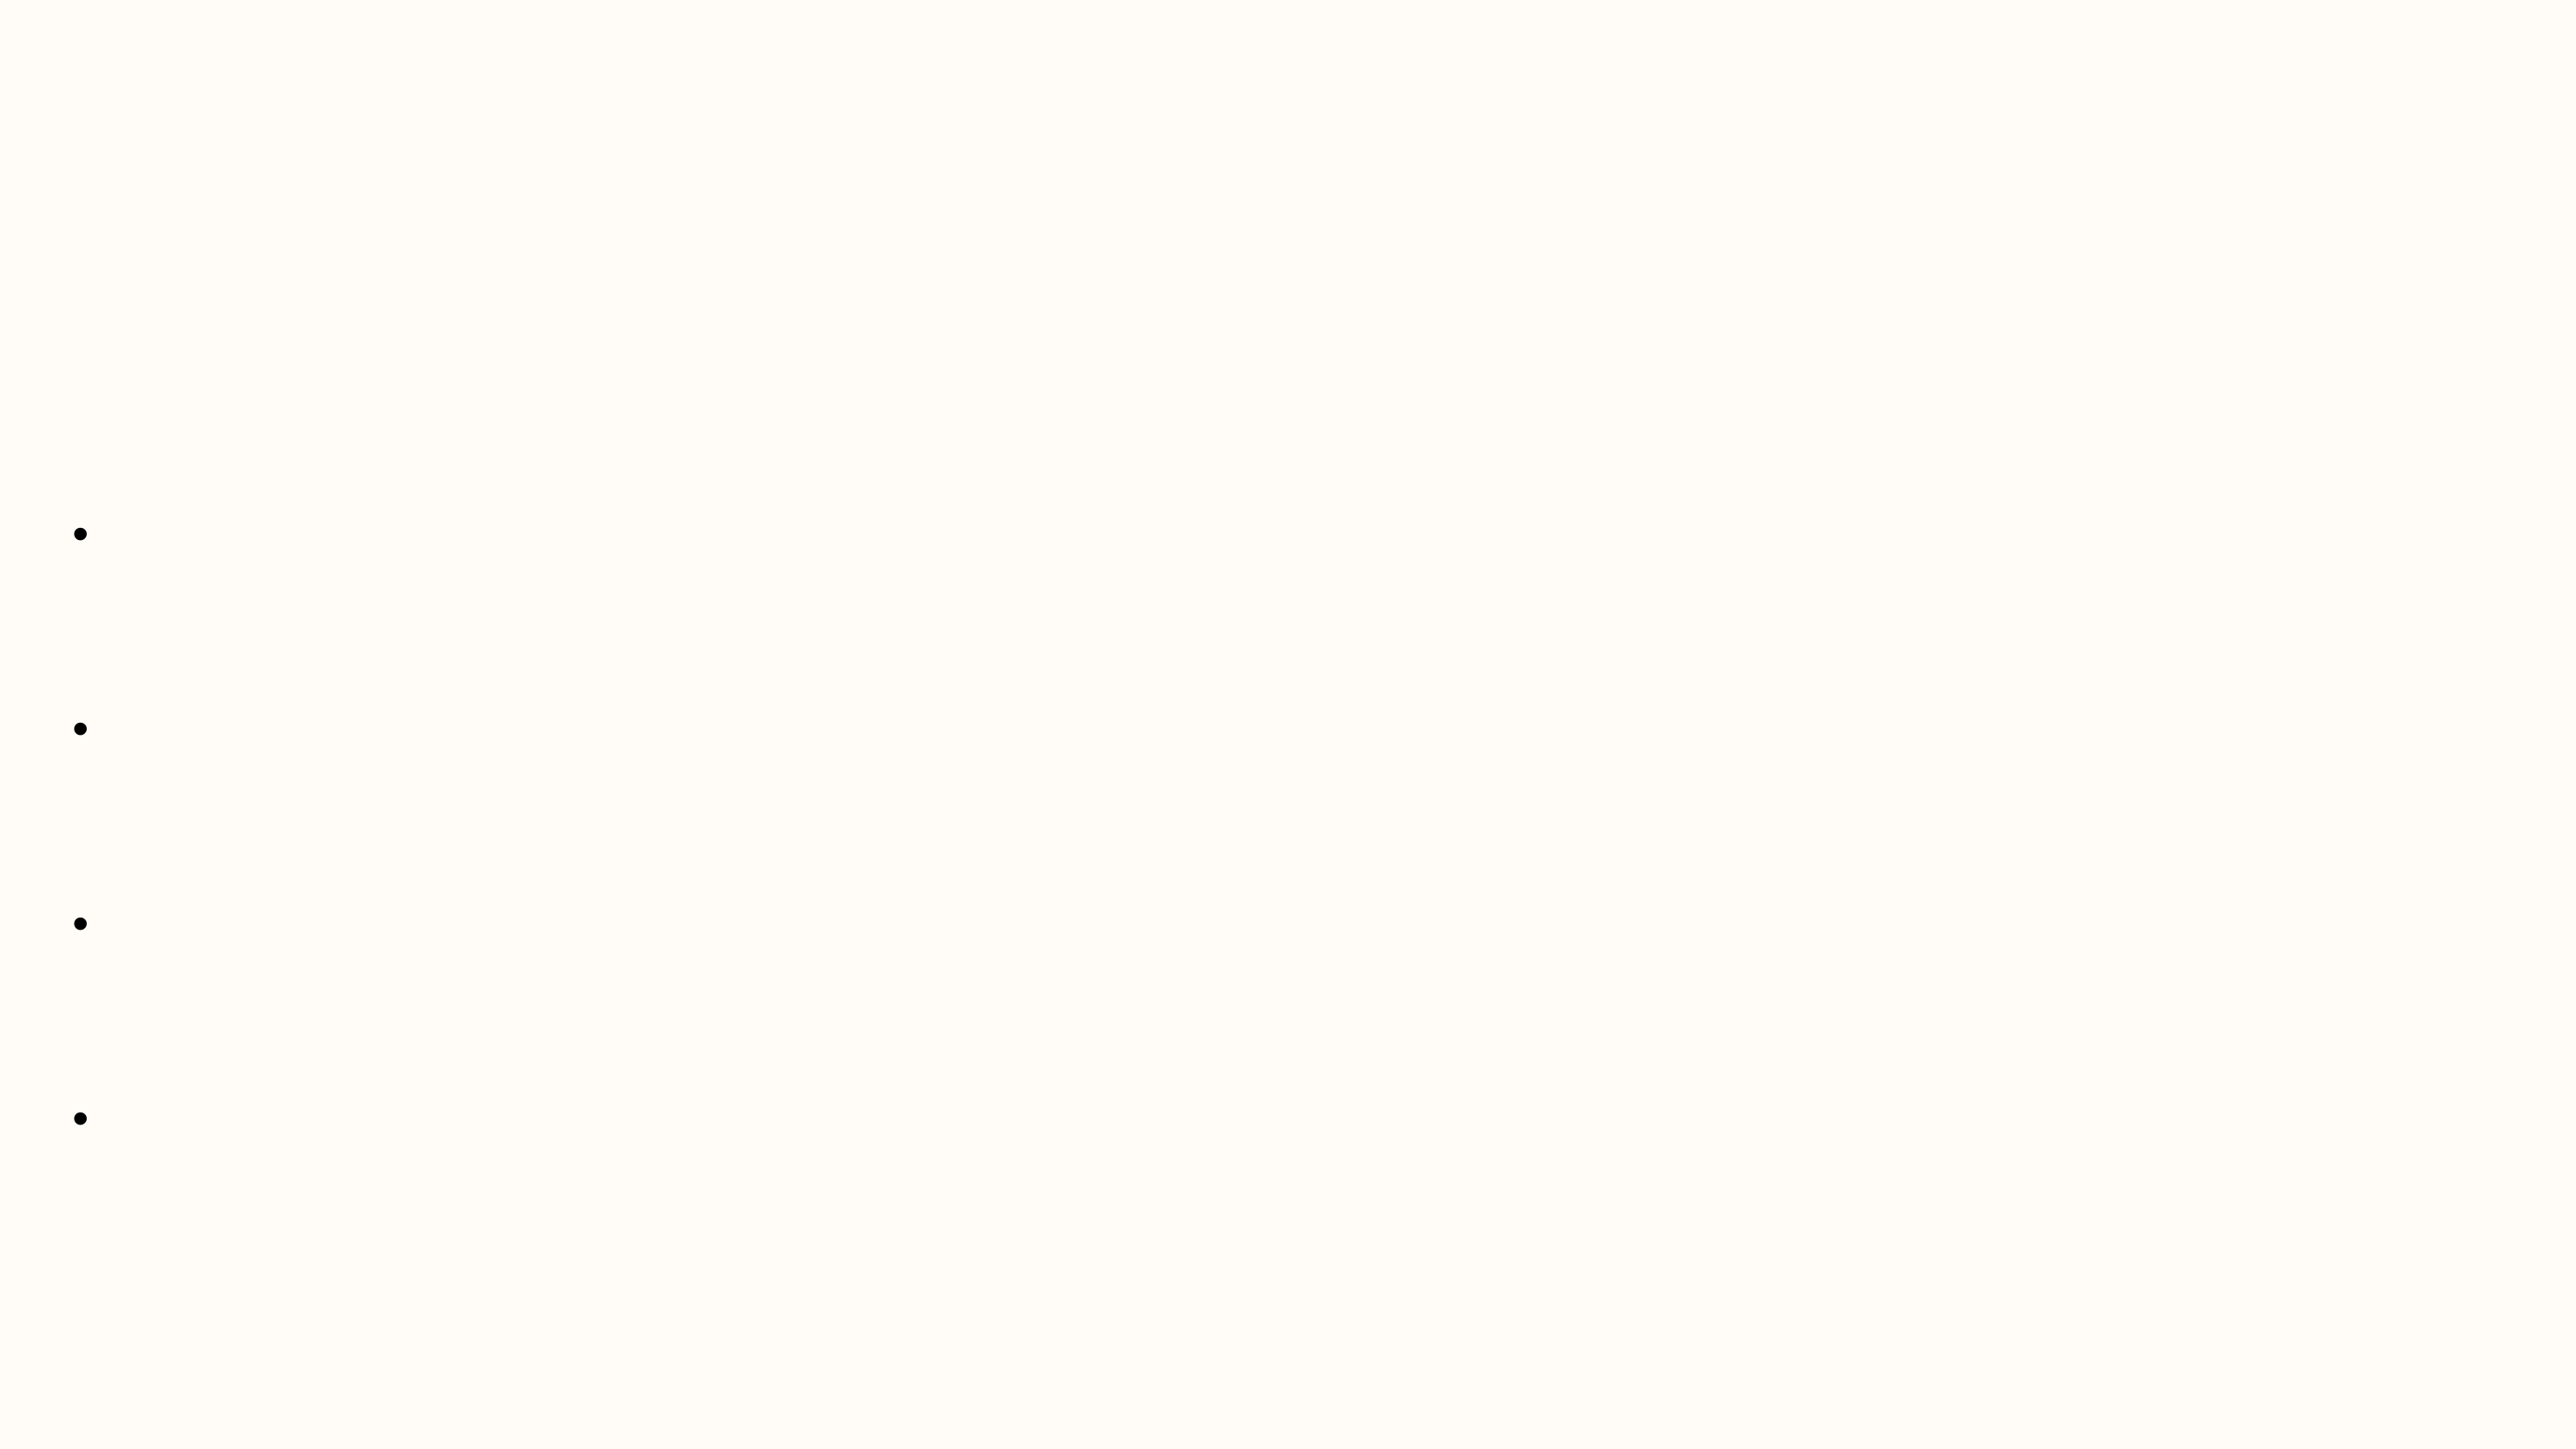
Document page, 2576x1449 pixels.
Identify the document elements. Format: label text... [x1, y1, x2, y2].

text_box The objective of this task is to develop a text classification model to accurately predict the primary reasons for customer calls in the United Airlines call center. The dataset includes call transcripts and existing labels for call reasons, but inconsistencies and text errors in the labels can lead to inaccuracies in classification. Key goals include: Data Preprocessing: Clean and standardize the primary_call_reason entries to address textual inaccuracies and ensure consistent formatting. Model Development: Implement a text classification algorithm, potentially using advanced models like DistilBERT, to classify call reasons based on processed call transcripts. Model Evaluation: Assess the model's performance by comparing predicted call reasons with the original labels to determine classification accuracy. Outcome Utilization: Integrate the predicted labels back into the dataset to facilitate further analysis of call patterns and improve operational efficiency in handling customer inquiries. This classification task is essential for understanding customer needs, streamlining call handling processes, and enhancing overall service quality in the call center. [33, 106, 2496, 1449]
